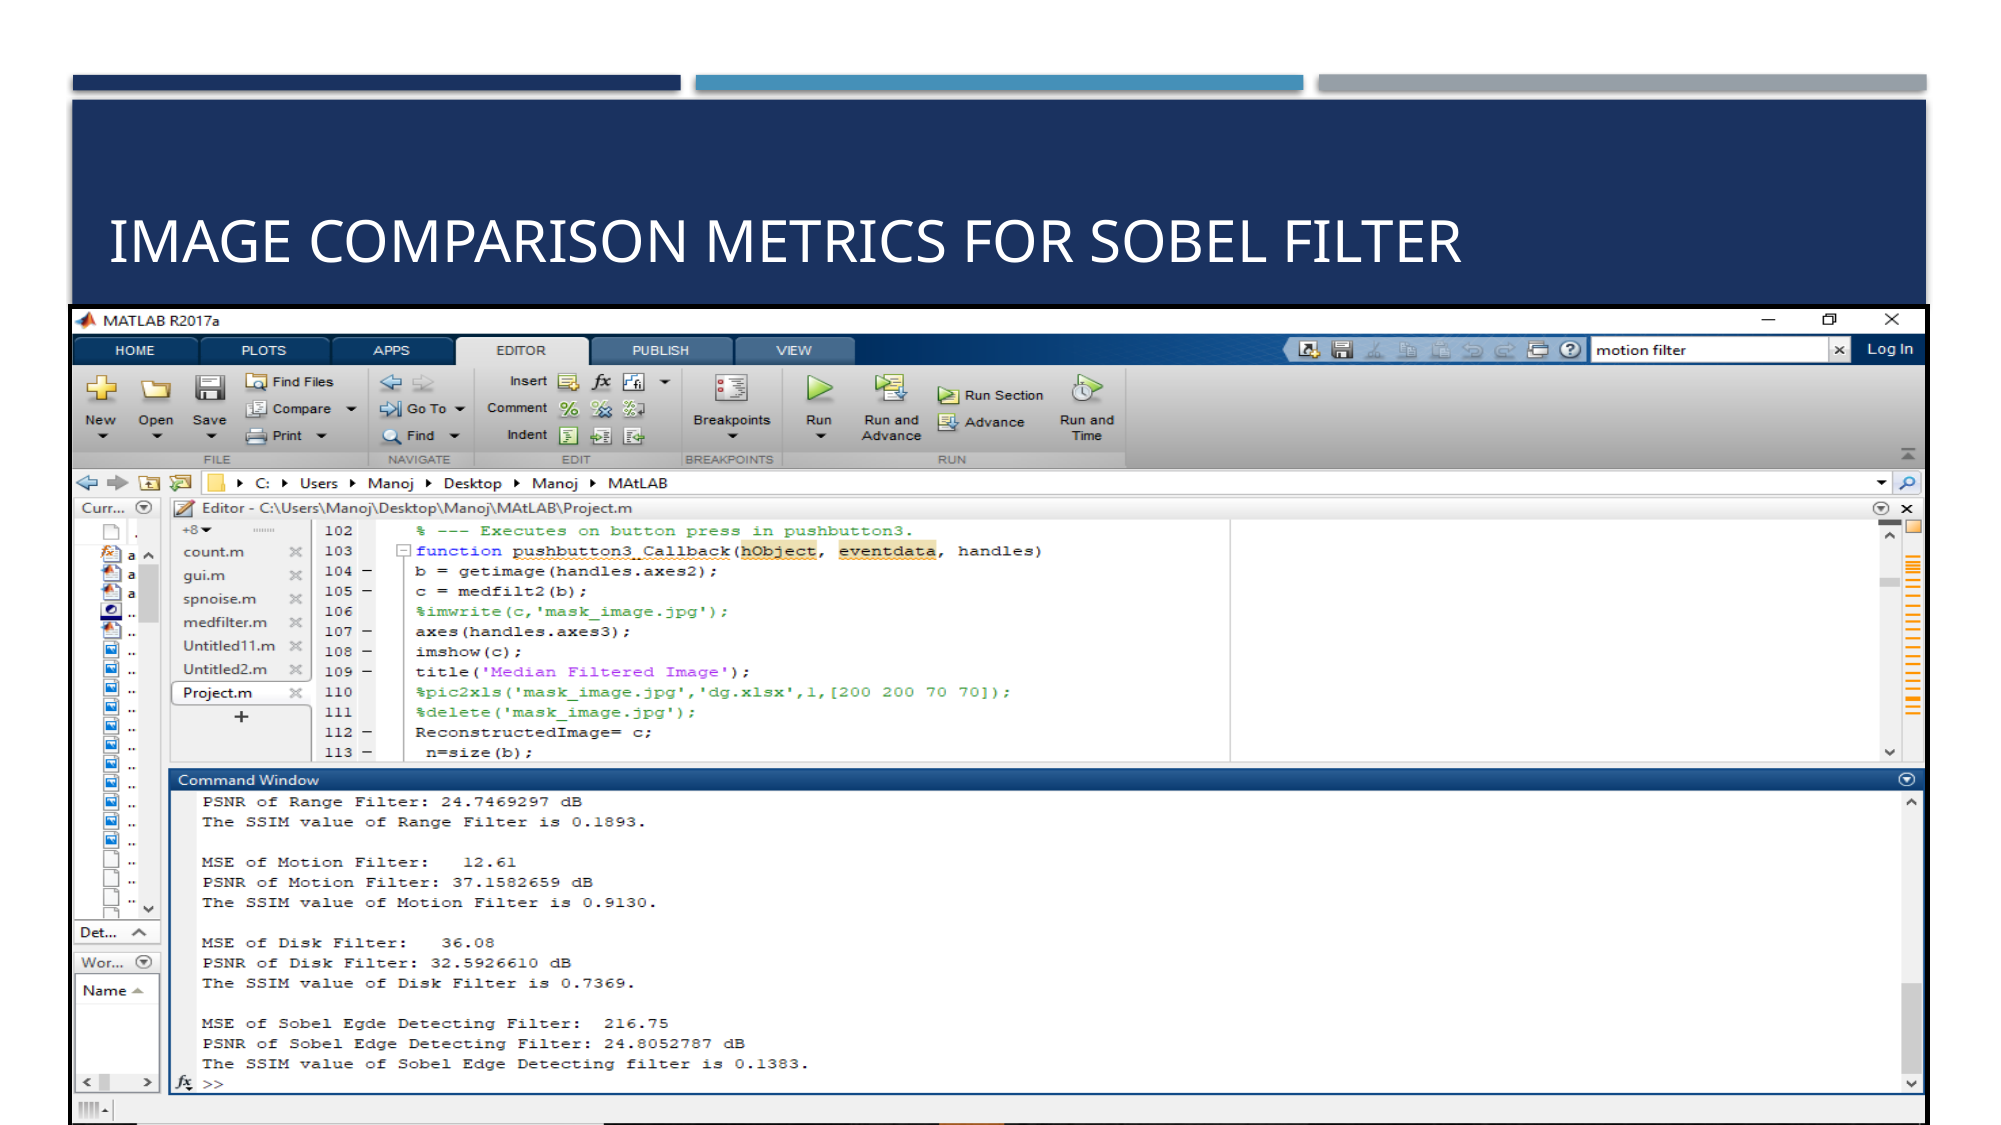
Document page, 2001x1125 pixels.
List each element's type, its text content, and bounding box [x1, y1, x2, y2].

picture [71, 308, 1926, 1125]
title Image comparison metrics for sobel filter [94, 119, 1904, 282]
